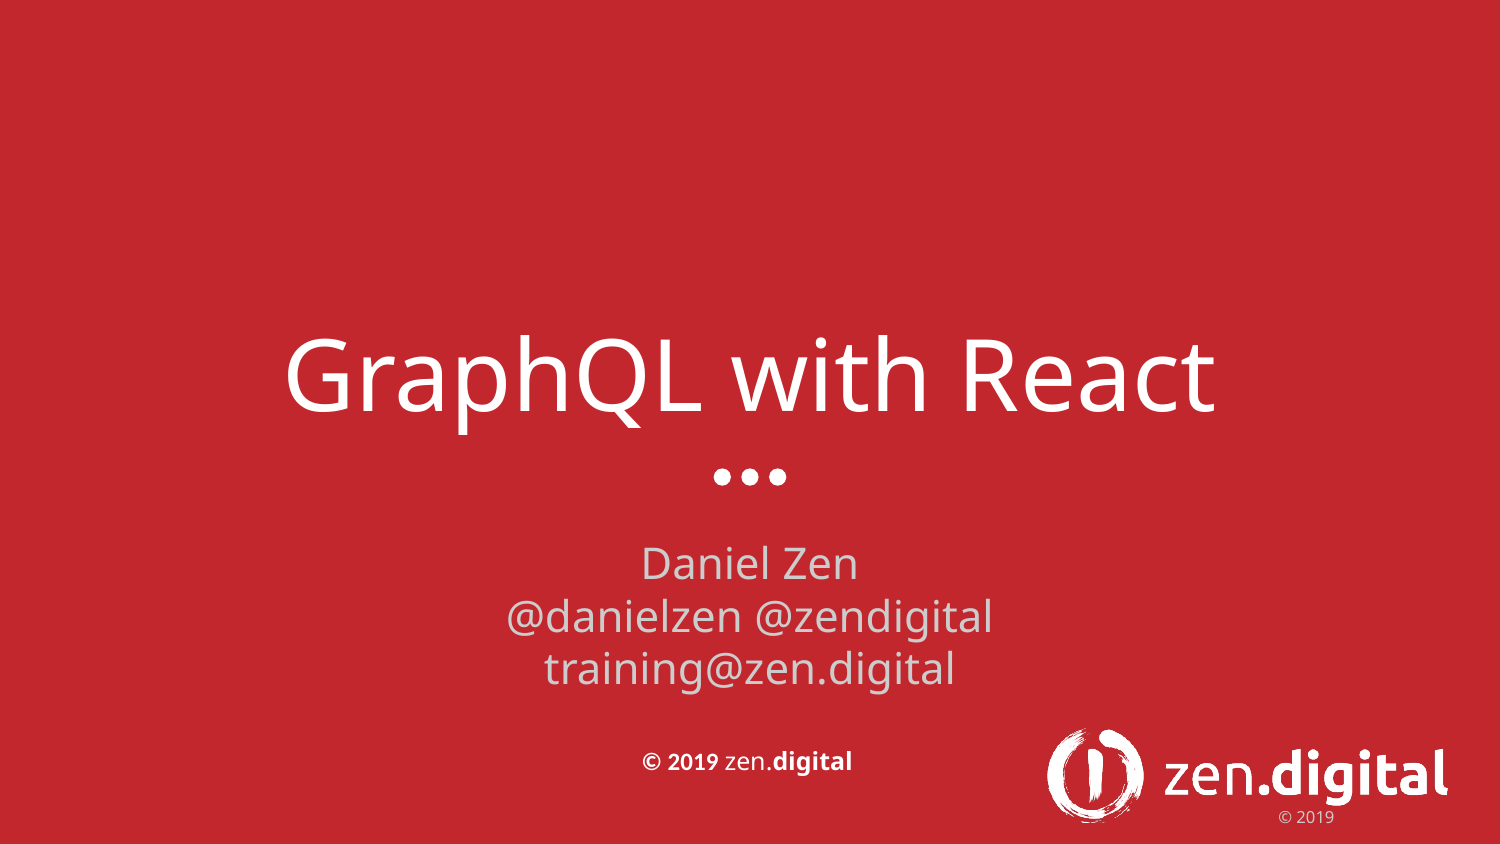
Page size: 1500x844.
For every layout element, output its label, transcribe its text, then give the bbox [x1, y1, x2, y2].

subtitle Daniel Zen @danielzen @zendigital training@zen.digital © 2019 zen.digital [110, 520, 1390, 651]
title GraphQL with React [110, 162, 1390, 447]
picture [1047, 728, 1449, 823]
